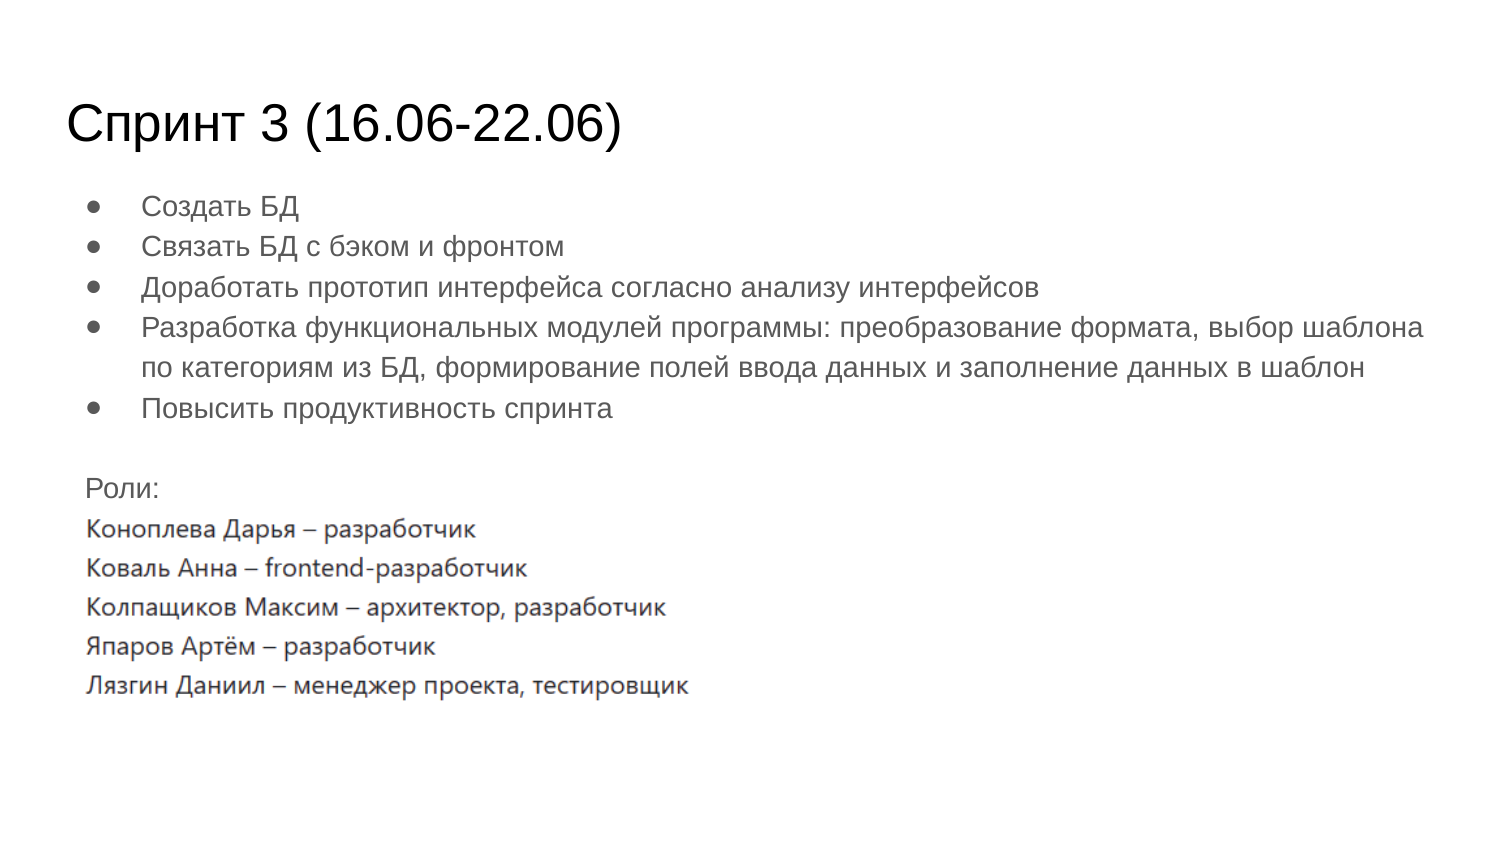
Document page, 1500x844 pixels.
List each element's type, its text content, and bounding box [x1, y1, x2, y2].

picture [75, 509, 714, 721]
list Создать БД Связать БД с бэком и фронтом Доработать прототип интерфейса согласно анализу интерфейсов Разработка функциональных модулей программы: преобразование формата, выбор шаблона по категориям из БД, формирование полей ввода данных и заполнение данных в шаблон Повысить продуктивность спринта Роли: [51, 166, 1449, 728]
title Спринт 3 (16.06-22.06) [51, 72, 1449, 166]
